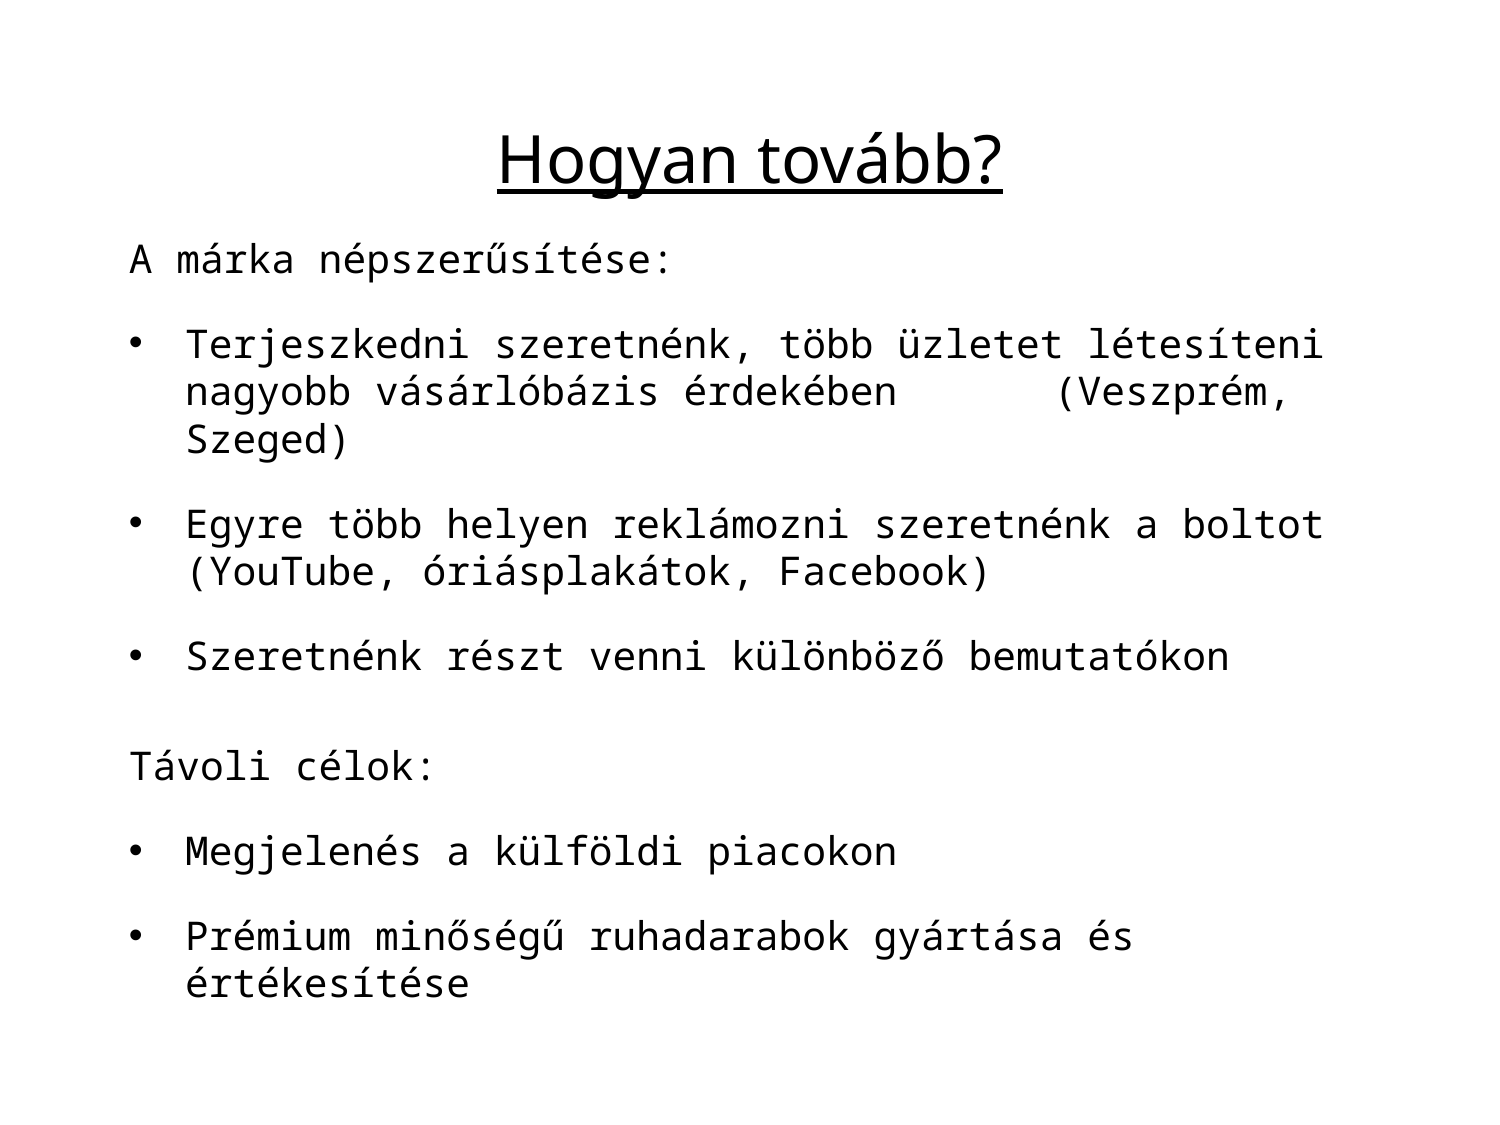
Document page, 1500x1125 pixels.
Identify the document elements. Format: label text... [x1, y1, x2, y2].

text_box Hogyan tovább? [114, 109, 1386, 205]
text_box A márka népszerűsítése: Terjeszkedni szeretnénk, több üzletet létesíteni nagyobb vásárlóbázis érdekében (Veszprém, Szeged) Egyre több helyen reklámozni szeretnénk a boltot (YouTube, óriásplakátok, Facebook) Szeretnénk részt venni különböző bemutatókon Távoli célok: Megjelenés a külföldi piacokon Prémium minőségű ruhadarabok gyártása és értékesítése [114, 226, 1386, 1014]
